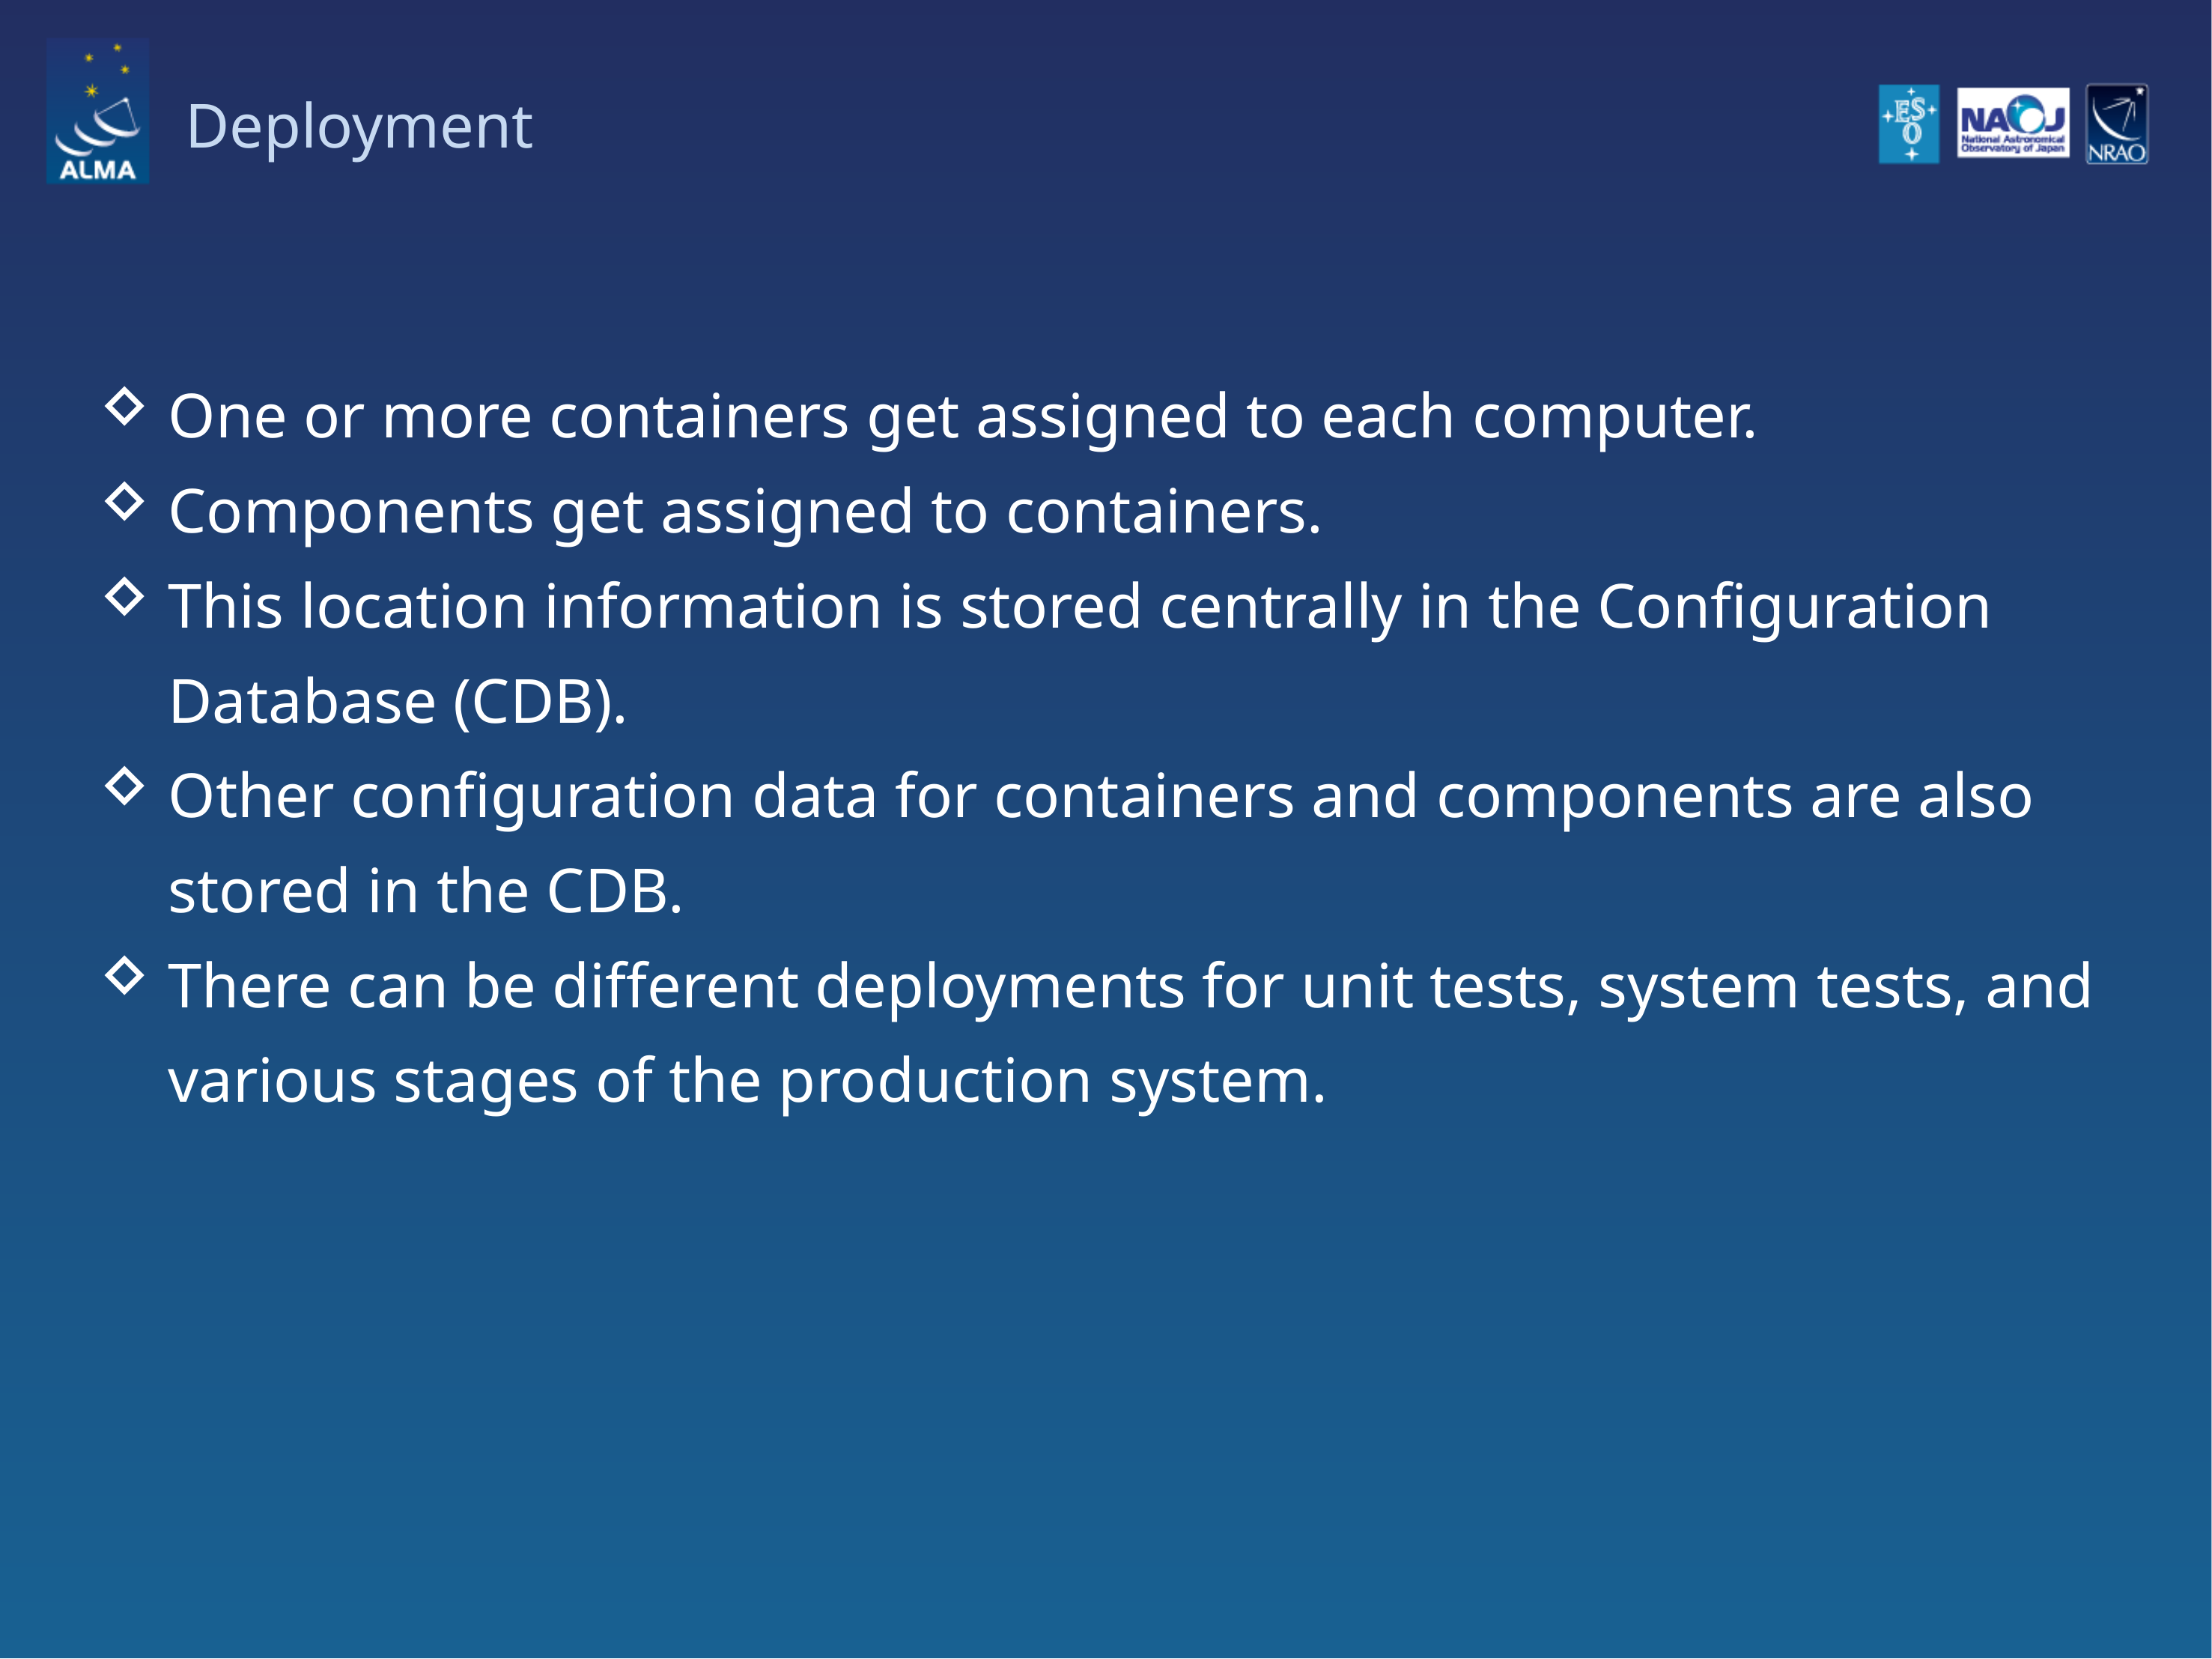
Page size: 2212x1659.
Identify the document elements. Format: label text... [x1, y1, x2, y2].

picture [0, 0, 2212, 1658]
text_box One or more containers get assigned to each computer. Components get assigned to containers. This location information is stored centrally in the Configuration Database (CDB). Other configuration data for containers and components are also stored in the CDB. There can be different deployments for unit tests, system tests, and various stages of the production system. [86, 349, 2130, 1120]
title Deployment [160, 73, 1855, 173]
